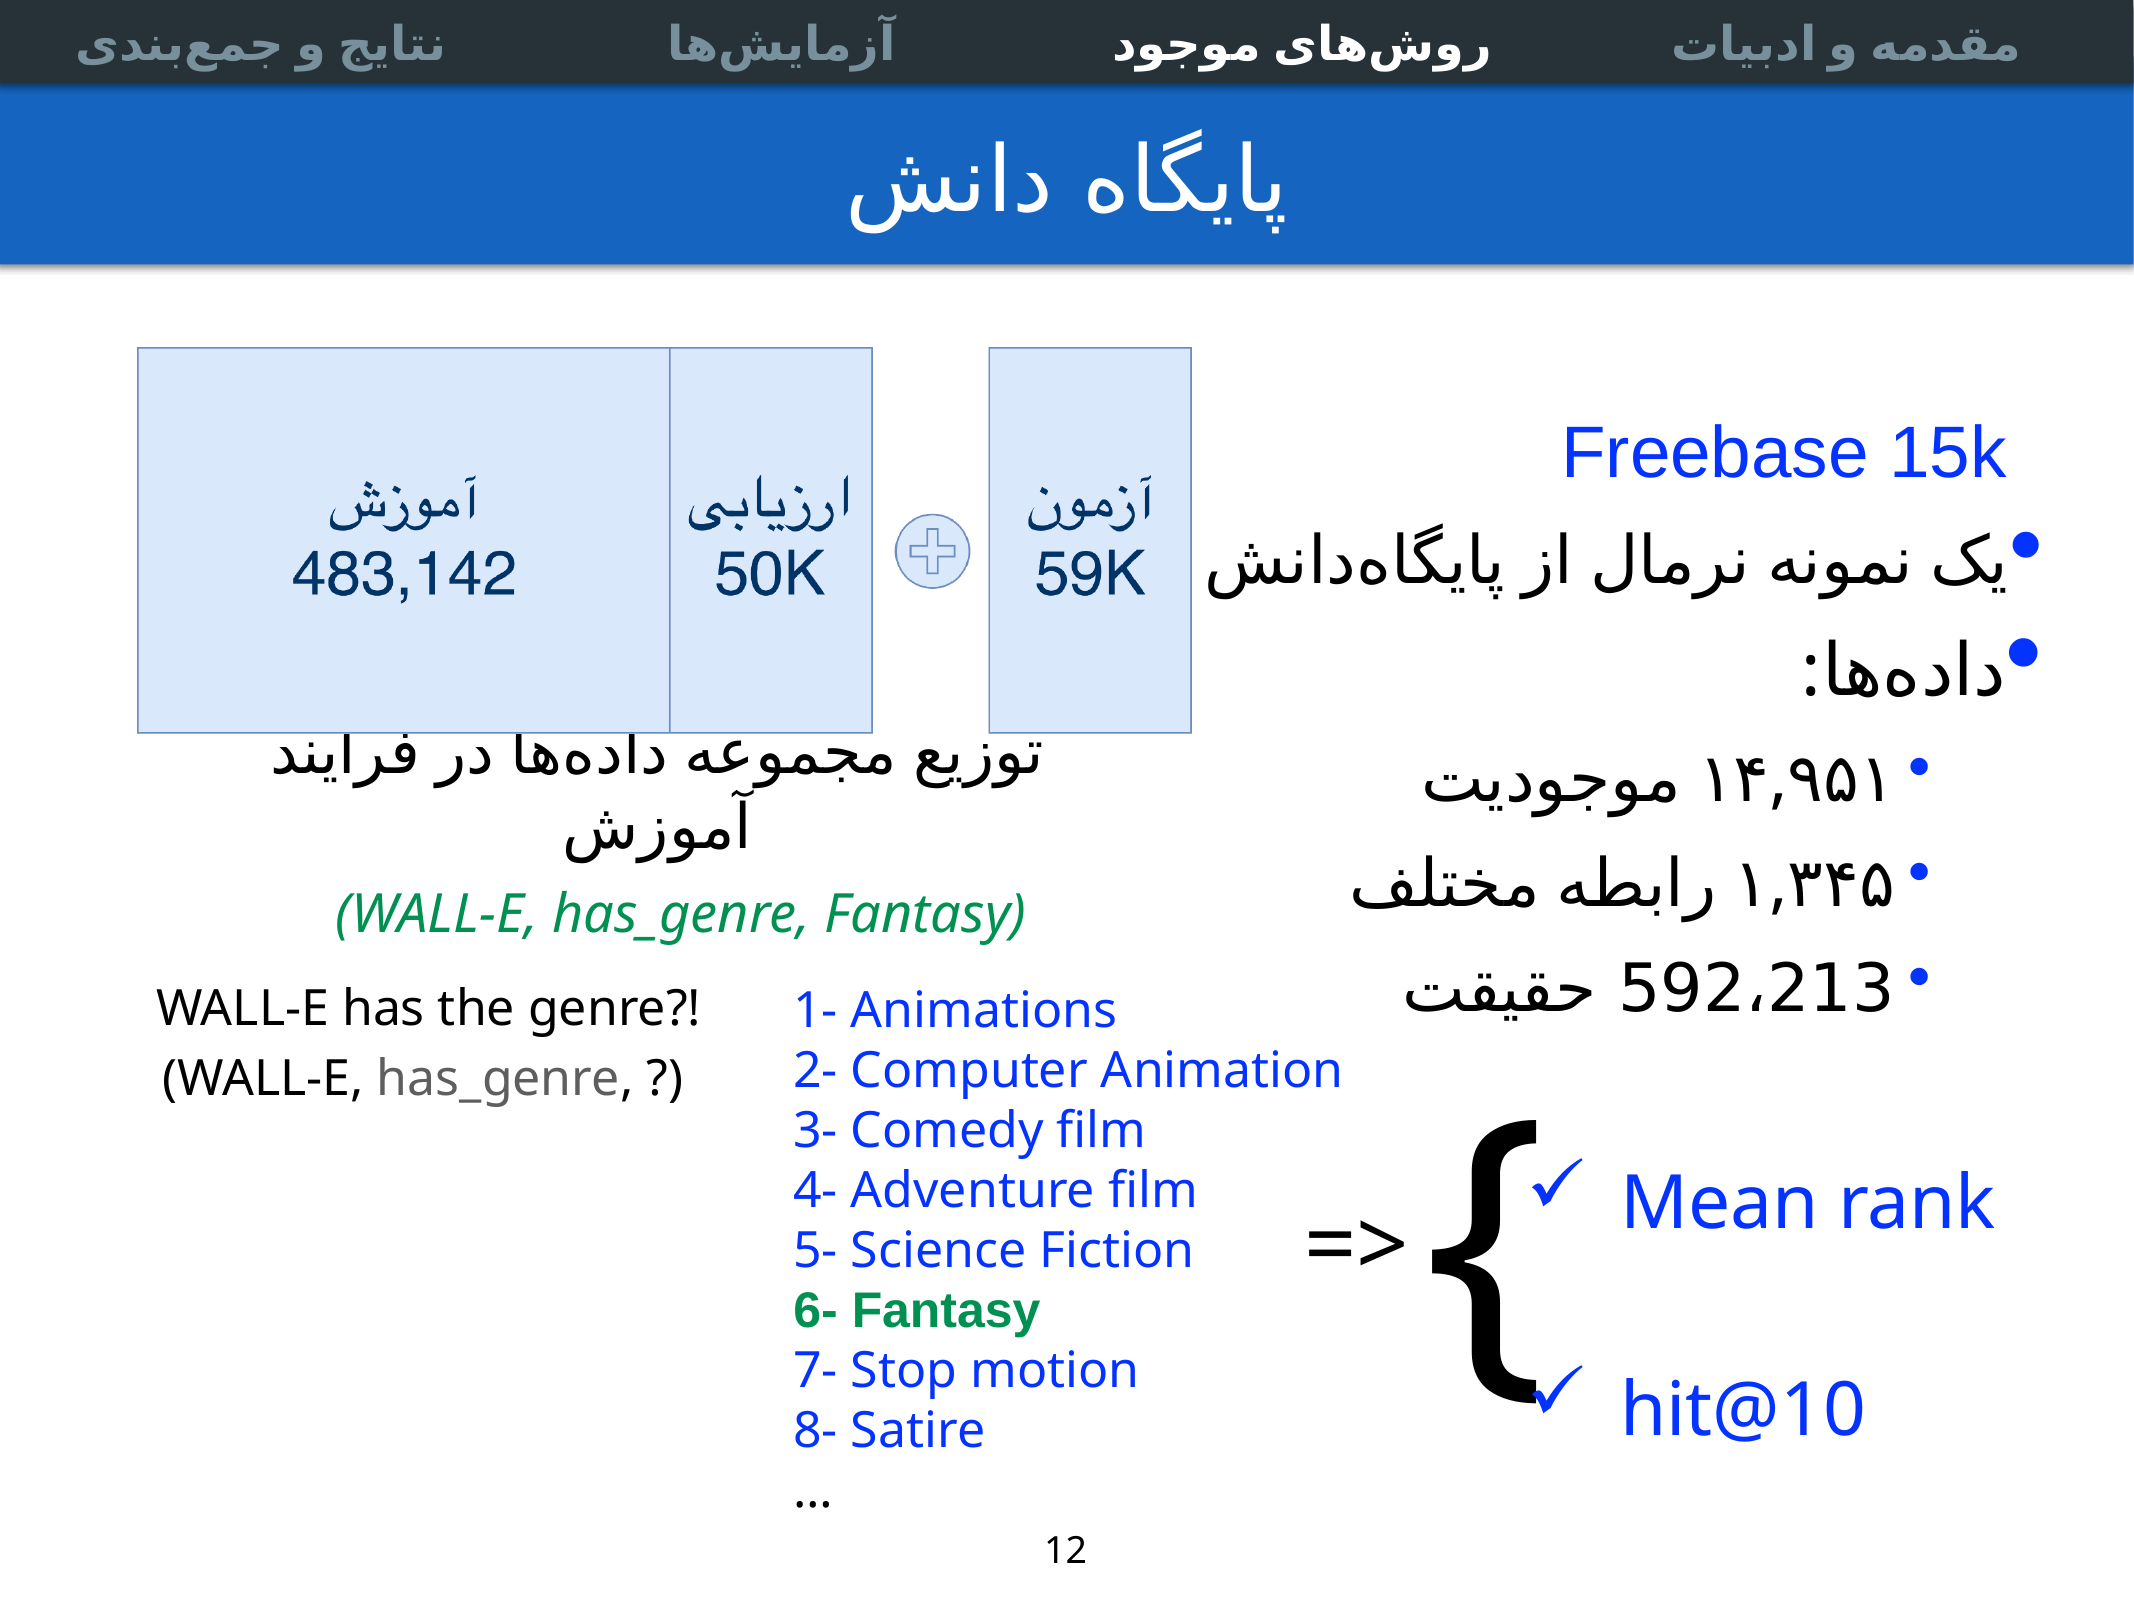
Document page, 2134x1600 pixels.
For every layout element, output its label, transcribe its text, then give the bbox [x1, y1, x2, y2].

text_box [141, 869, 1344, 1528]
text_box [137, 346, 1192, 832]
text_box آزمایش‌ها [521, 4, 1041, 79]
title تعریف مجموعه داده [0, 321, 1433, 506]
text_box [1293, 1017, 1996, 1444]
text_box نتایج و جمع‌بندی [1, 4, 521, 79]
text_box مقدمه و ادبیات [1561, 4, 2132, 79]
slide_number 12 [1034, 1534, 1097, 1581]
text_box پایگاه دانش [156, 83, 1978, 267]
text_box Freebase 15k یک نمونه نرمال از پایگاه‌دانش اصلی داده‌ها: ۱۴,۹۵۱ موجودیت ۱,۳۴۵ رابطه مختلف 592،213 حقیقت [896, 396, 2054, 1033]
text_box روش‌های موجود [1041, 4, 1561, 79]
